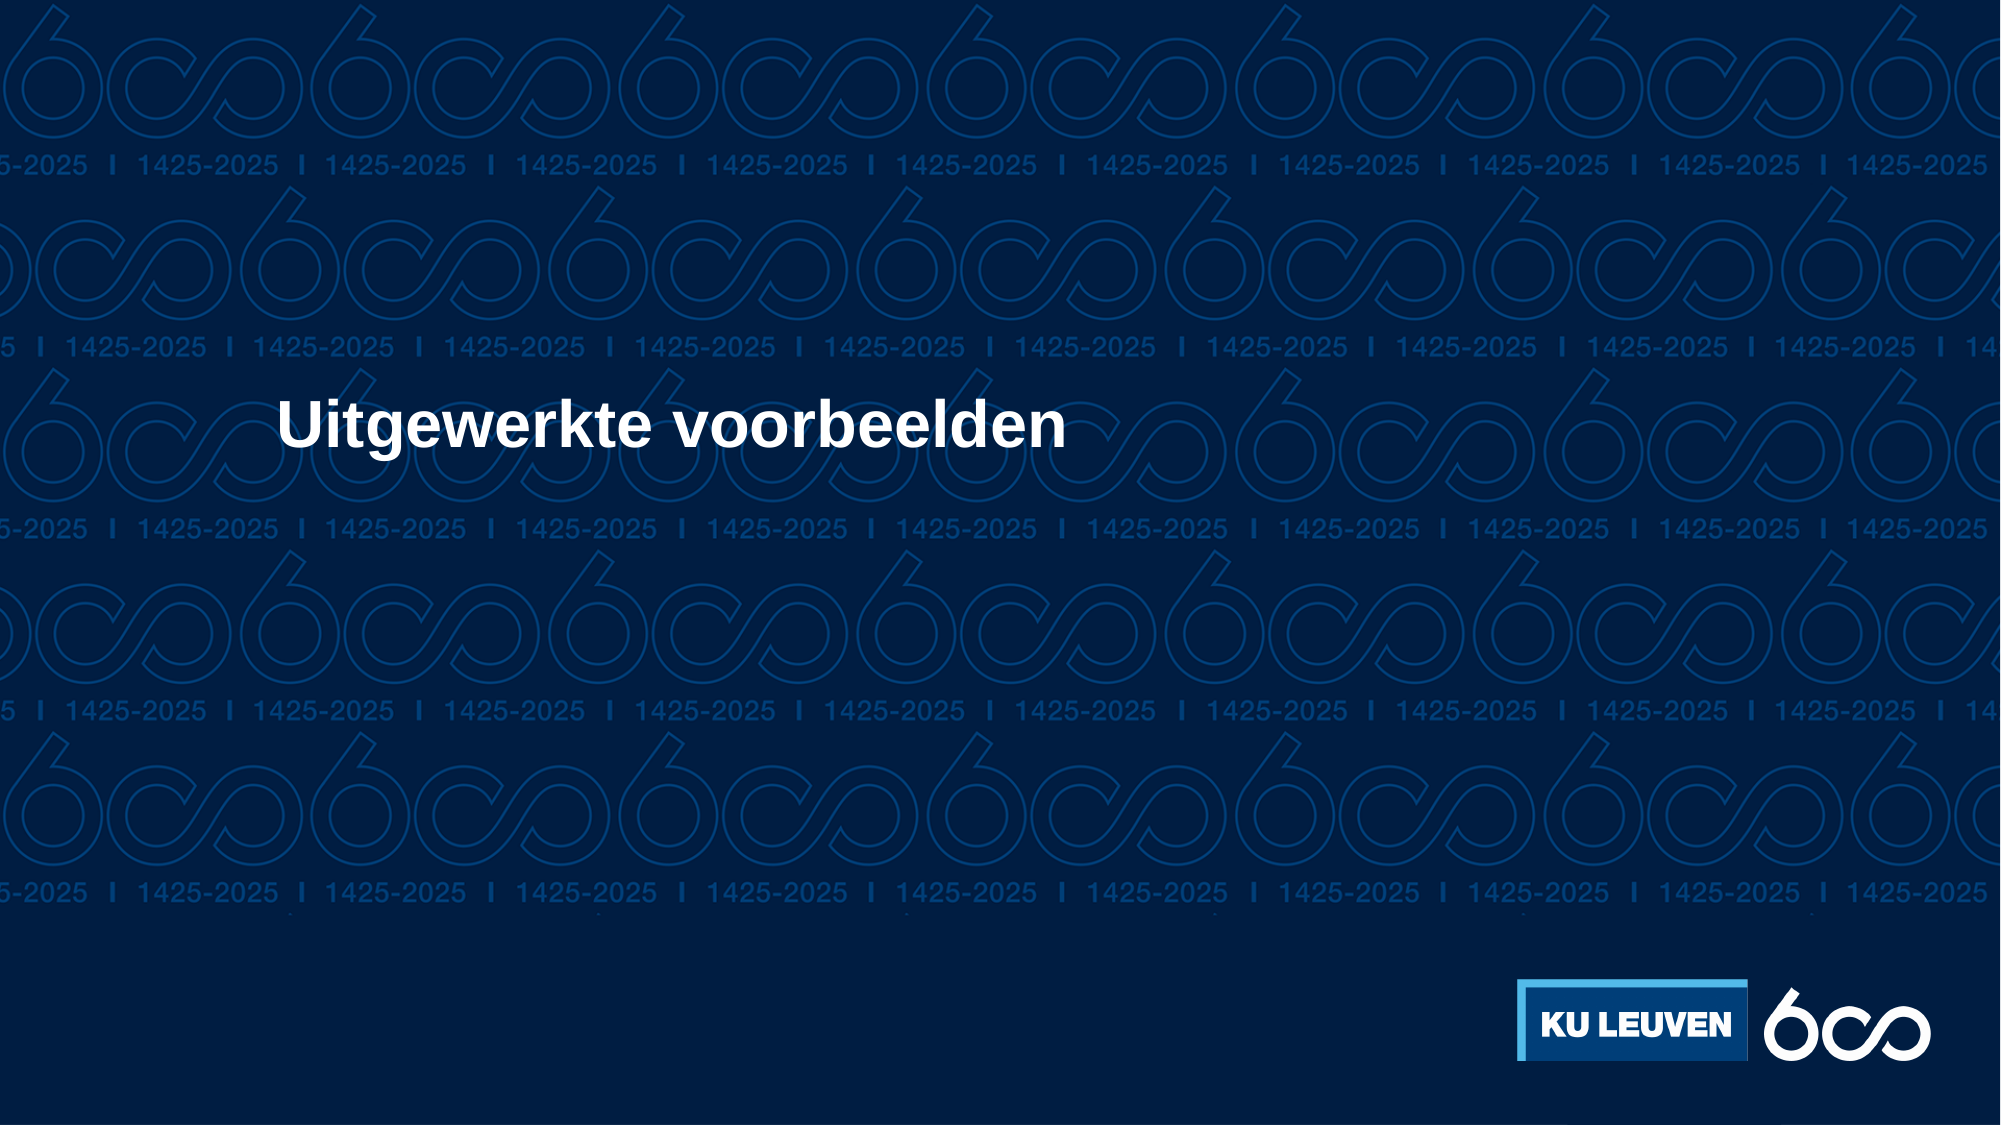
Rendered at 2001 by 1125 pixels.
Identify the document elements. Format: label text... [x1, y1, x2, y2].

title Uitgewerkte voorbeelden [276, 147, 1906, 705]
picture [0, 0, 2001, 1125]
